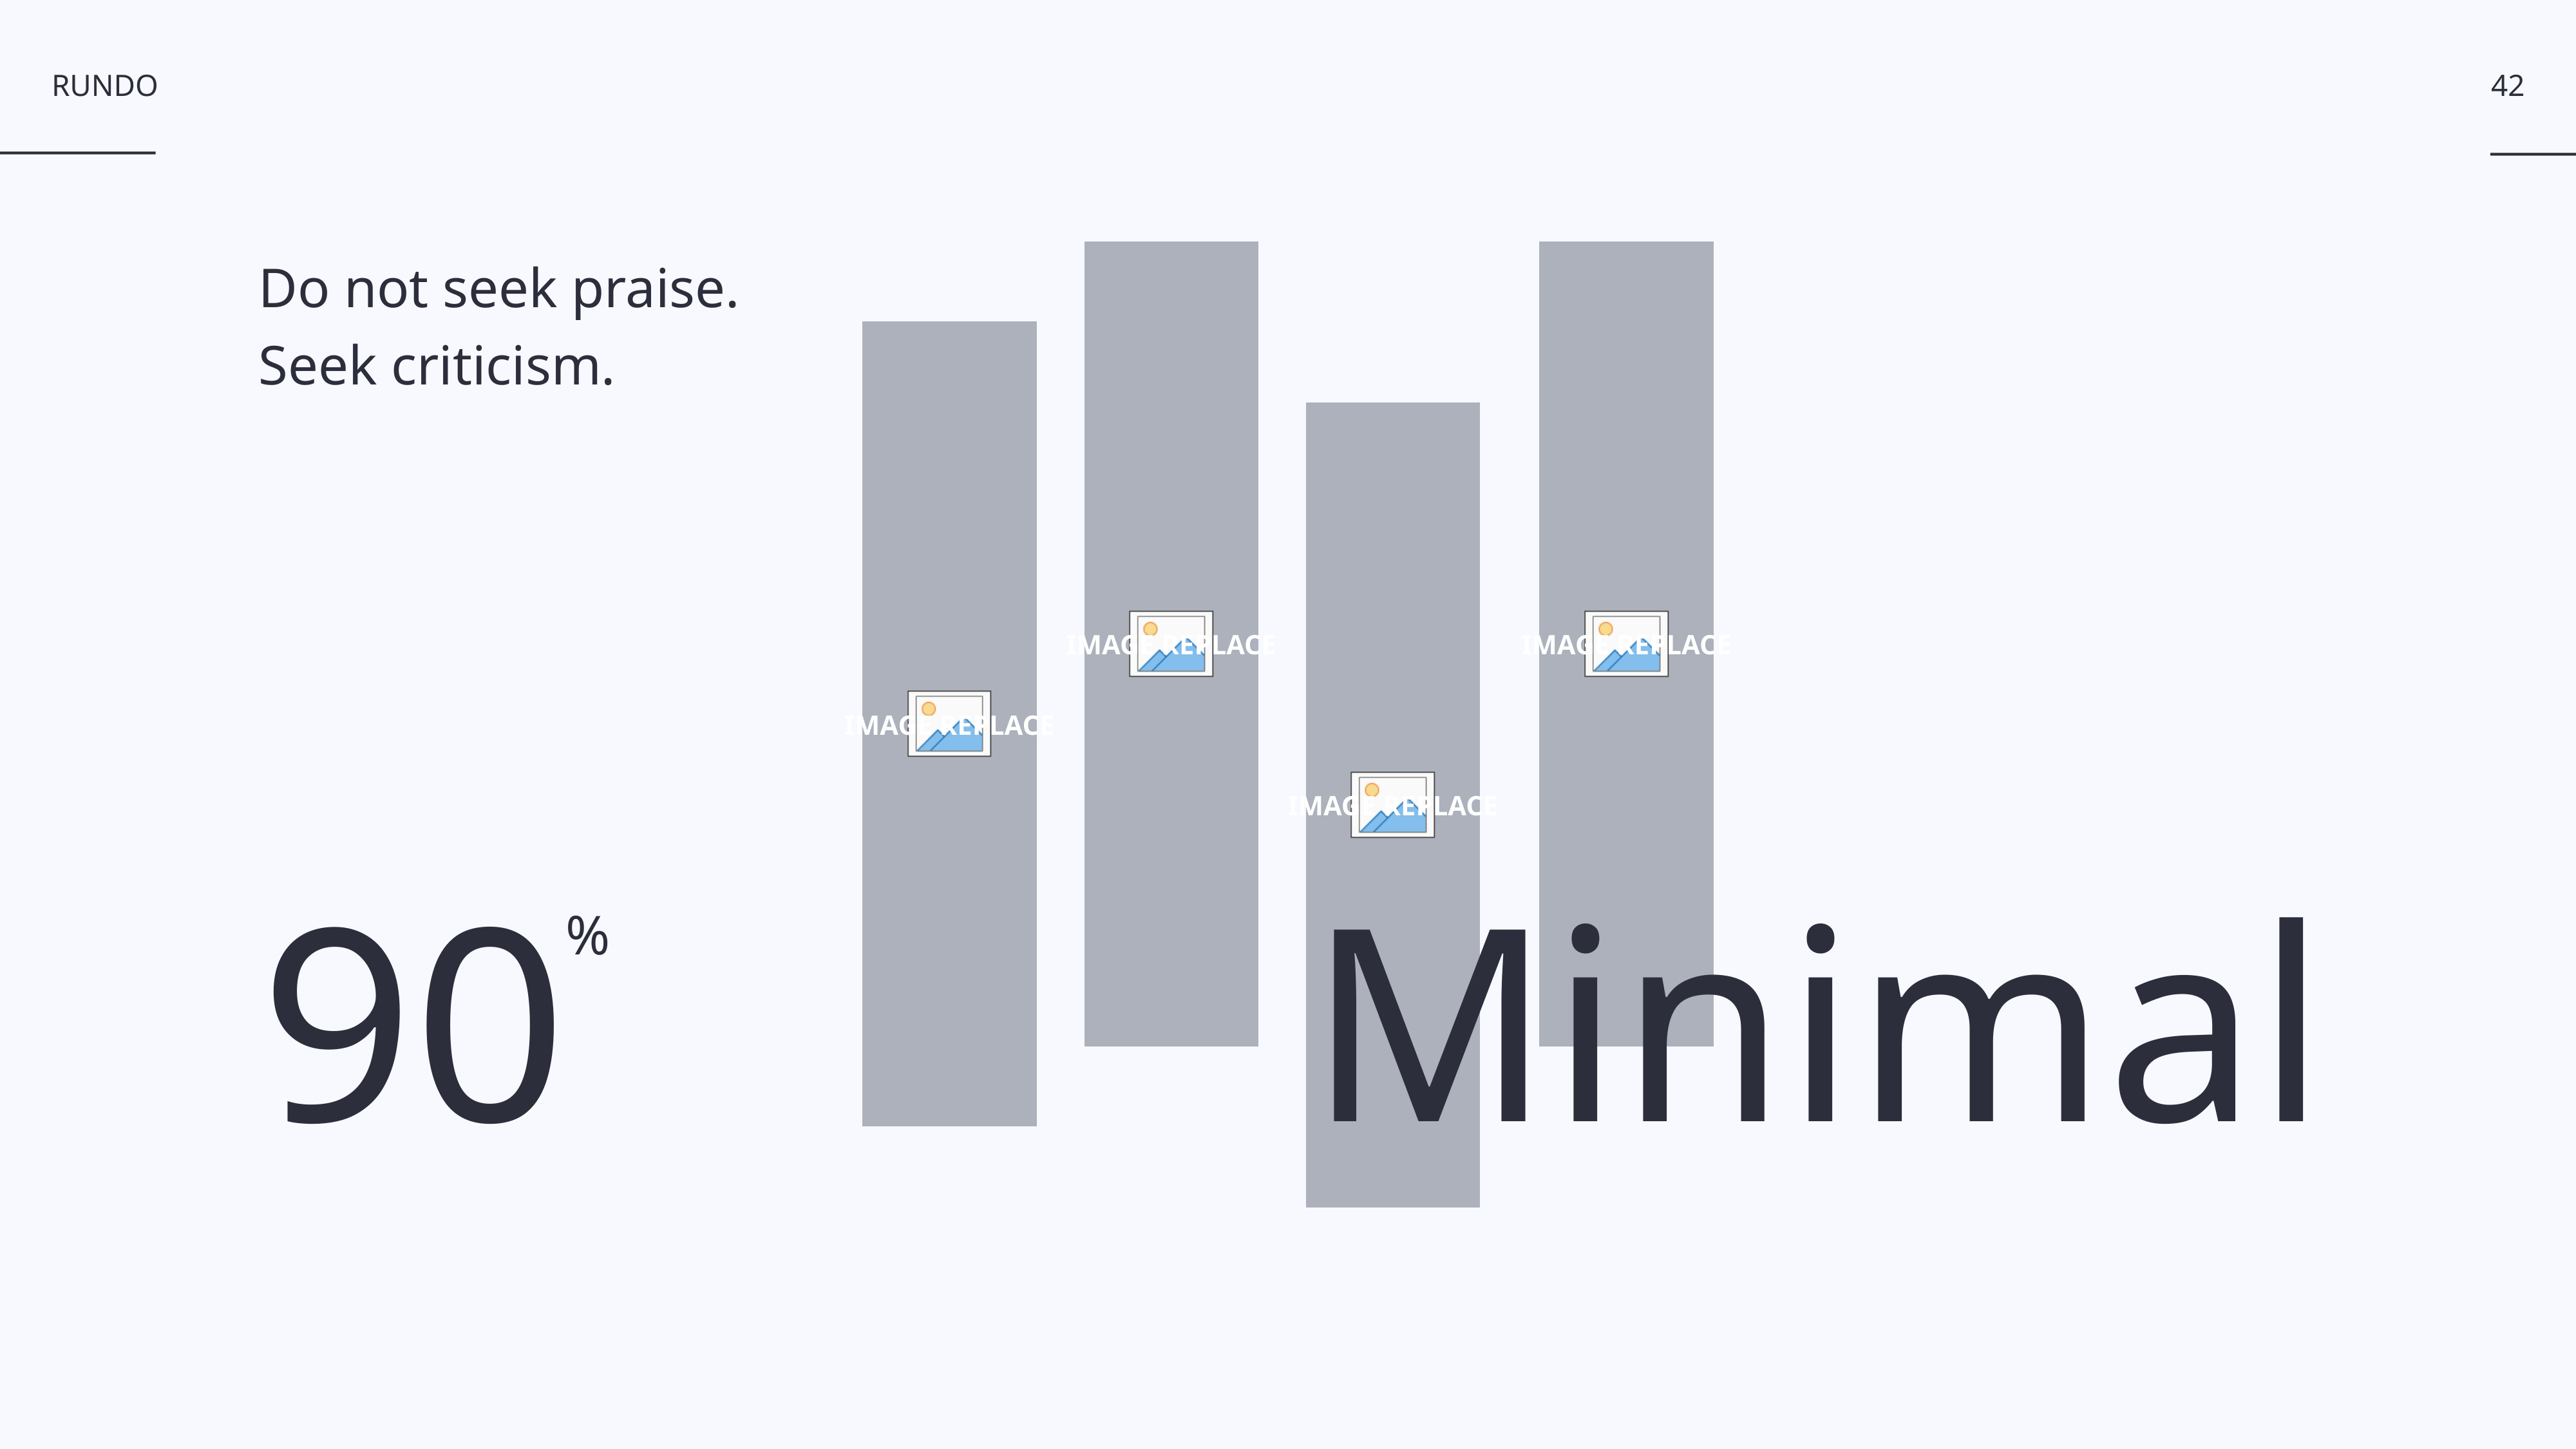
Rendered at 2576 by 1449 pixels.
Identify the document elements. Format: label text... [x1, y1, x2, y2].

picture [1305, 402, 1481, 1208]
picture [1539, 241, 1714, 1046]
picture [1084, 241, 1259, 1046]
text_box Do not seek praise. Seek criticism. [258, 241, 741, 396]
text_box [260, 853, 609, 1208]
slide_number 42 [2490, 66, 2526, 106]
text_box Minimal [1481, 853, 2327, 1176]
picture [862, 321, 1037, 1127]
